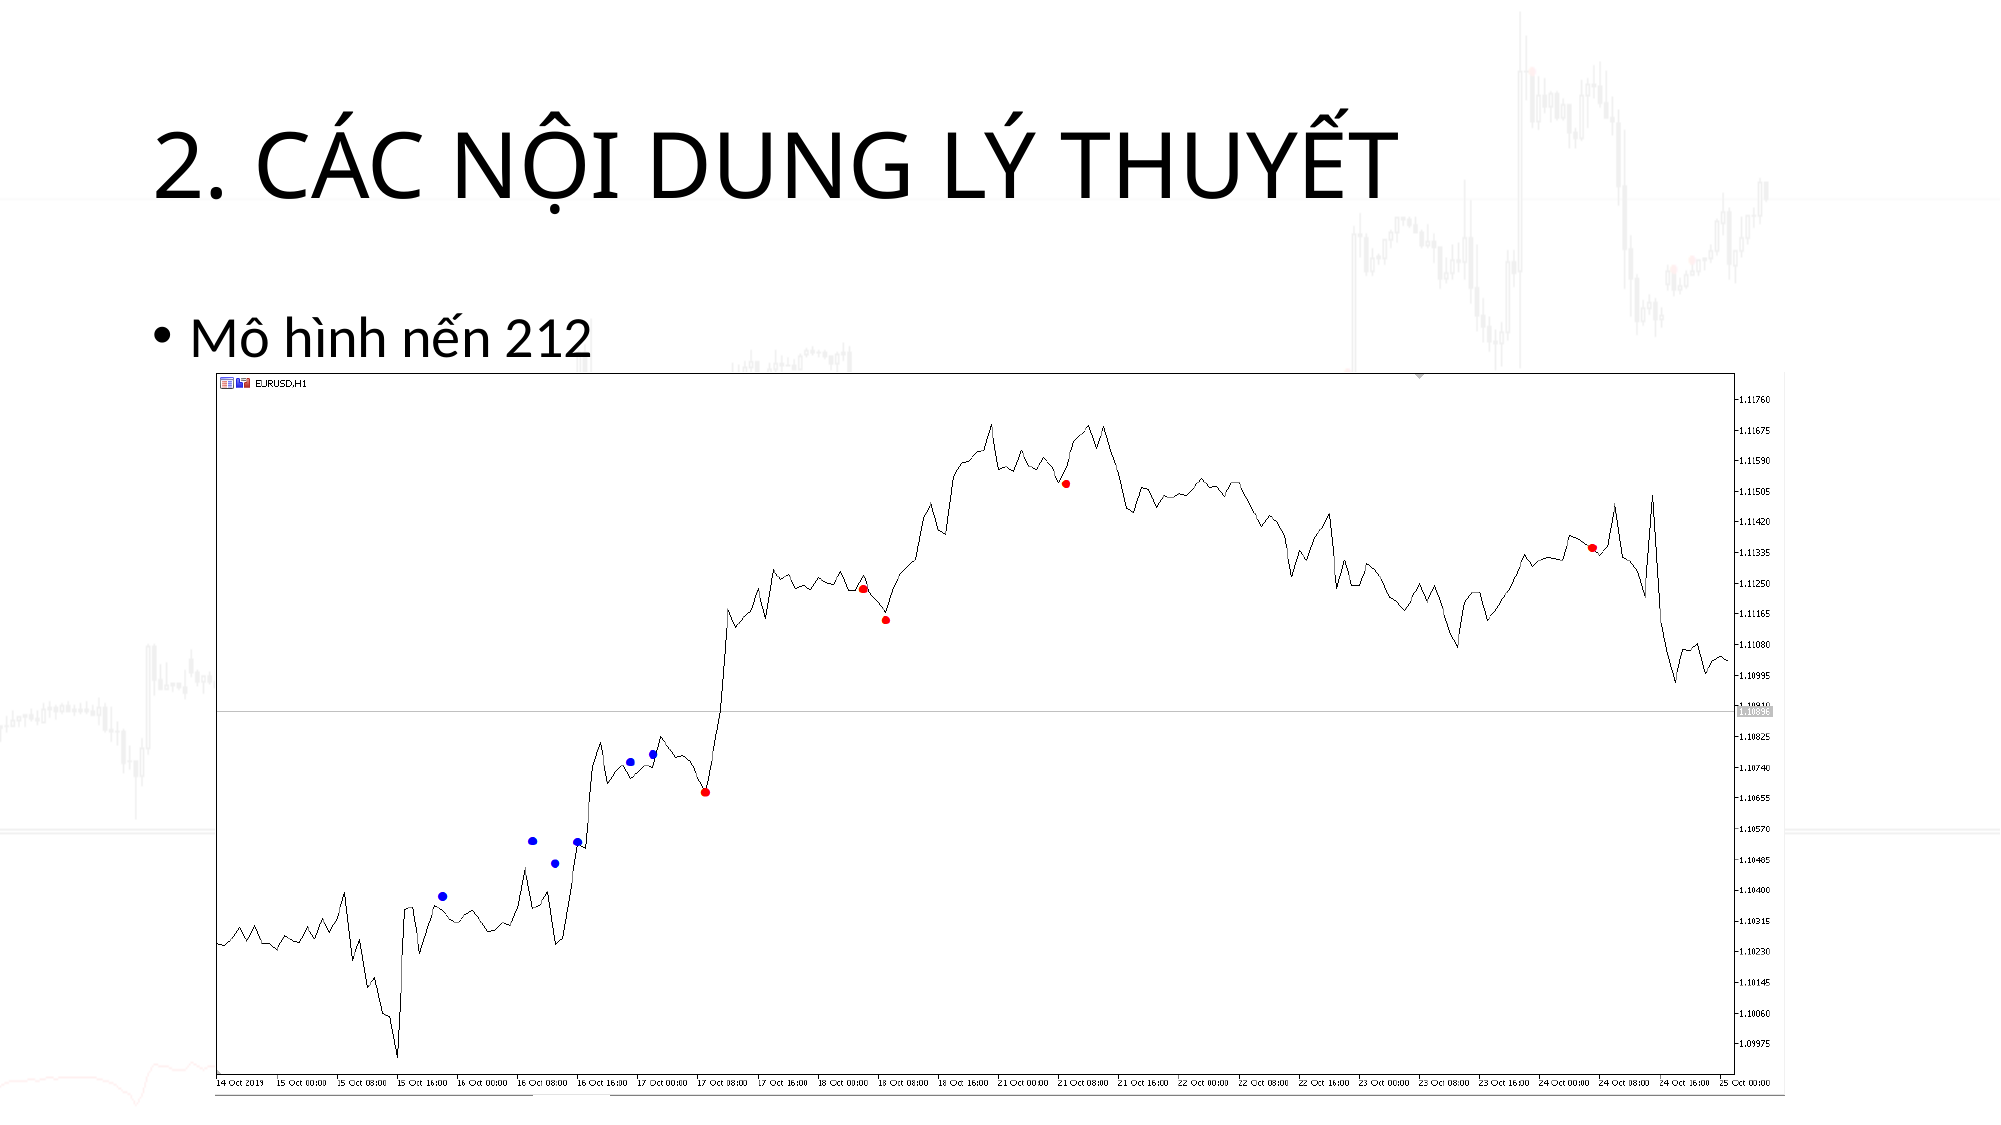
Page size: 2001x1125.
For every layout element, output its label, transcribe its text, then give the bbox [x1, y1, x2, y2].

picture [215, 372, 1785, 1097]
list Mô hình nến 212 [137, 299, 1863, 1014]
title 2. CÁC NỘI DUNG LÝ THUYẾT [137, 59, 1863, 278]
